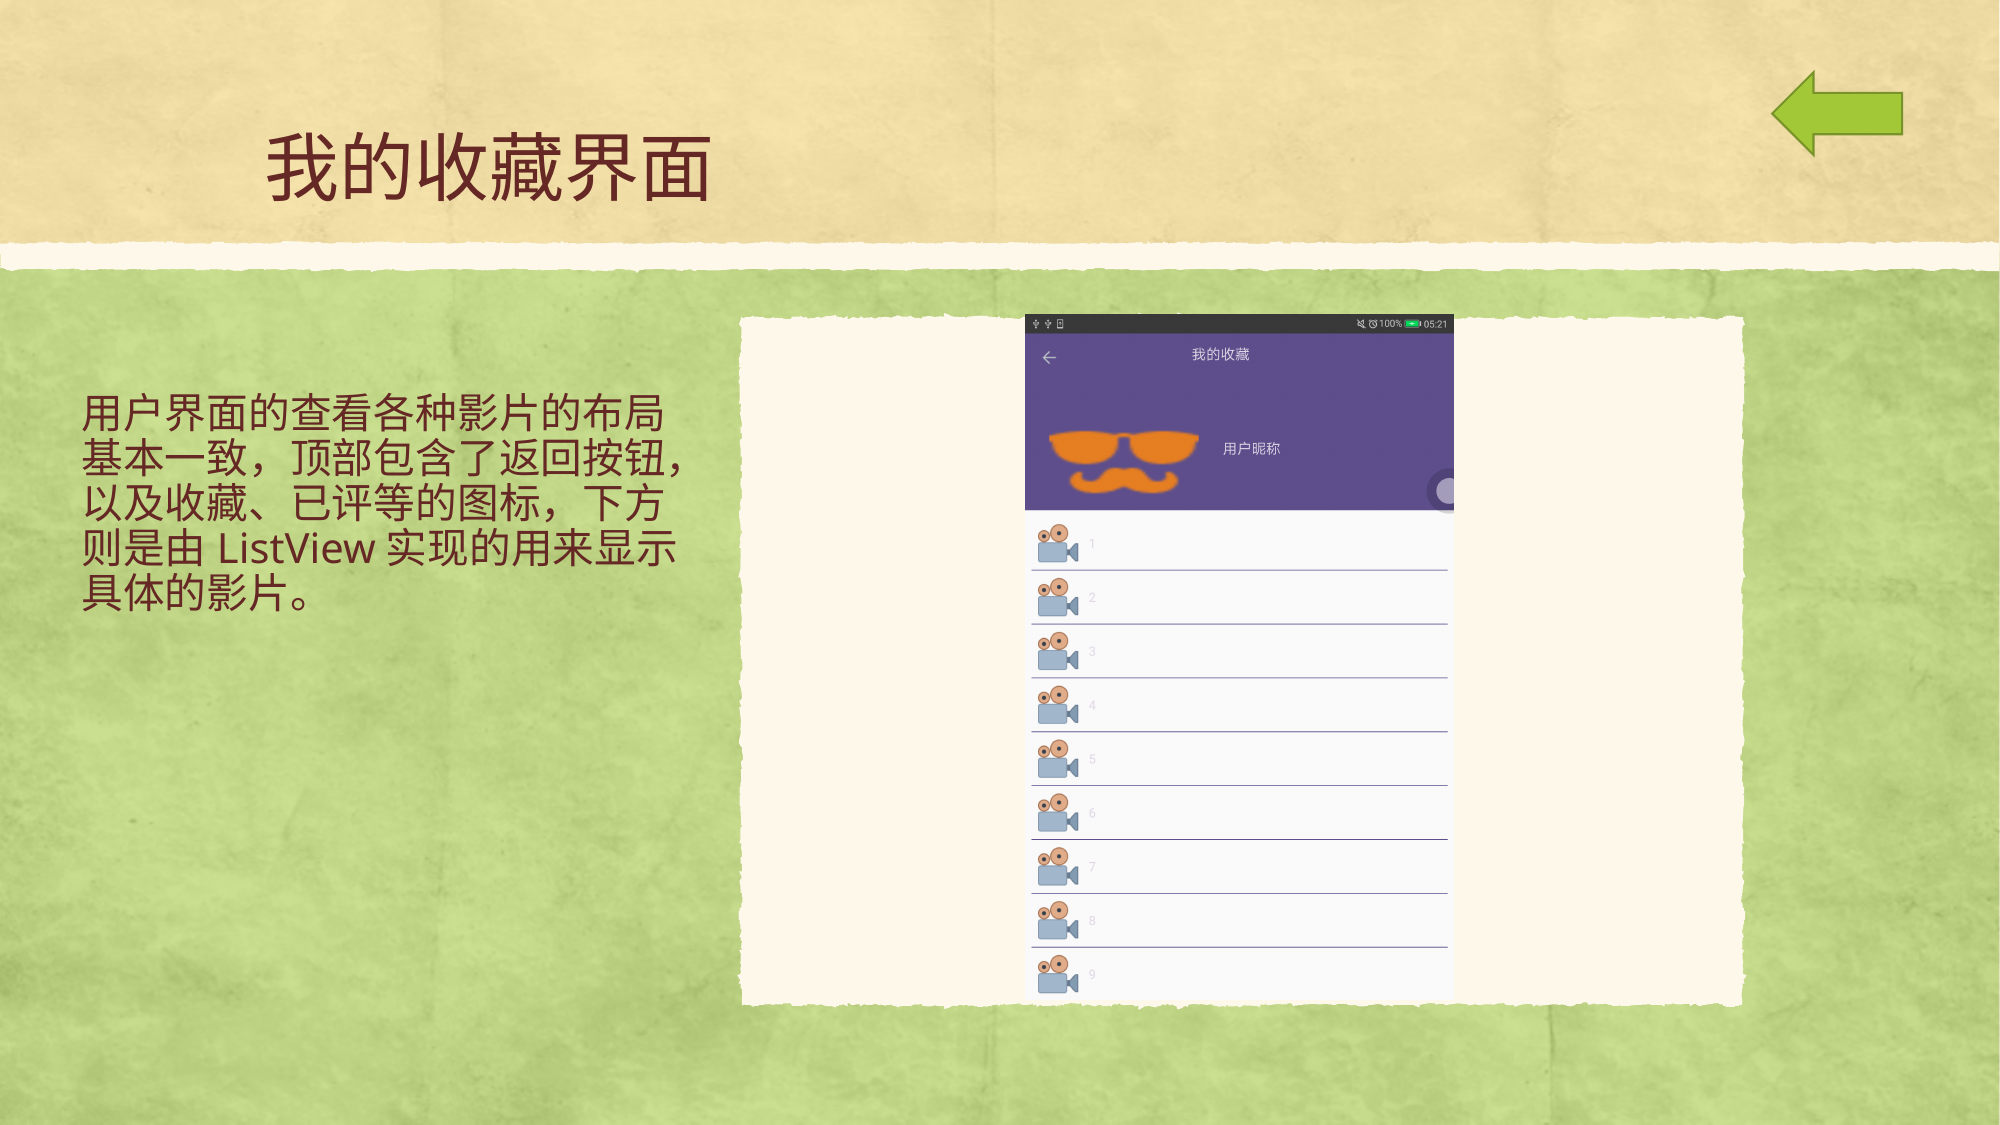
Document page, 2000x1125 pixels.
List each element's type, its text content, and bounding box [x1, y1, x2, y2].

text_box [1770, 69, 1904, 158]
title 我的收藏界面 [249, 31, 1750, 219]
list 用户界面的查看各种影片的布局基本一致，顶部包含了返回按钮，以及收藏、已评等的图标，下方则是由ListView实现的用来显示具体的影片。 [66, 385, 700, 975]
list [1025, 314, 1454, 1000]
